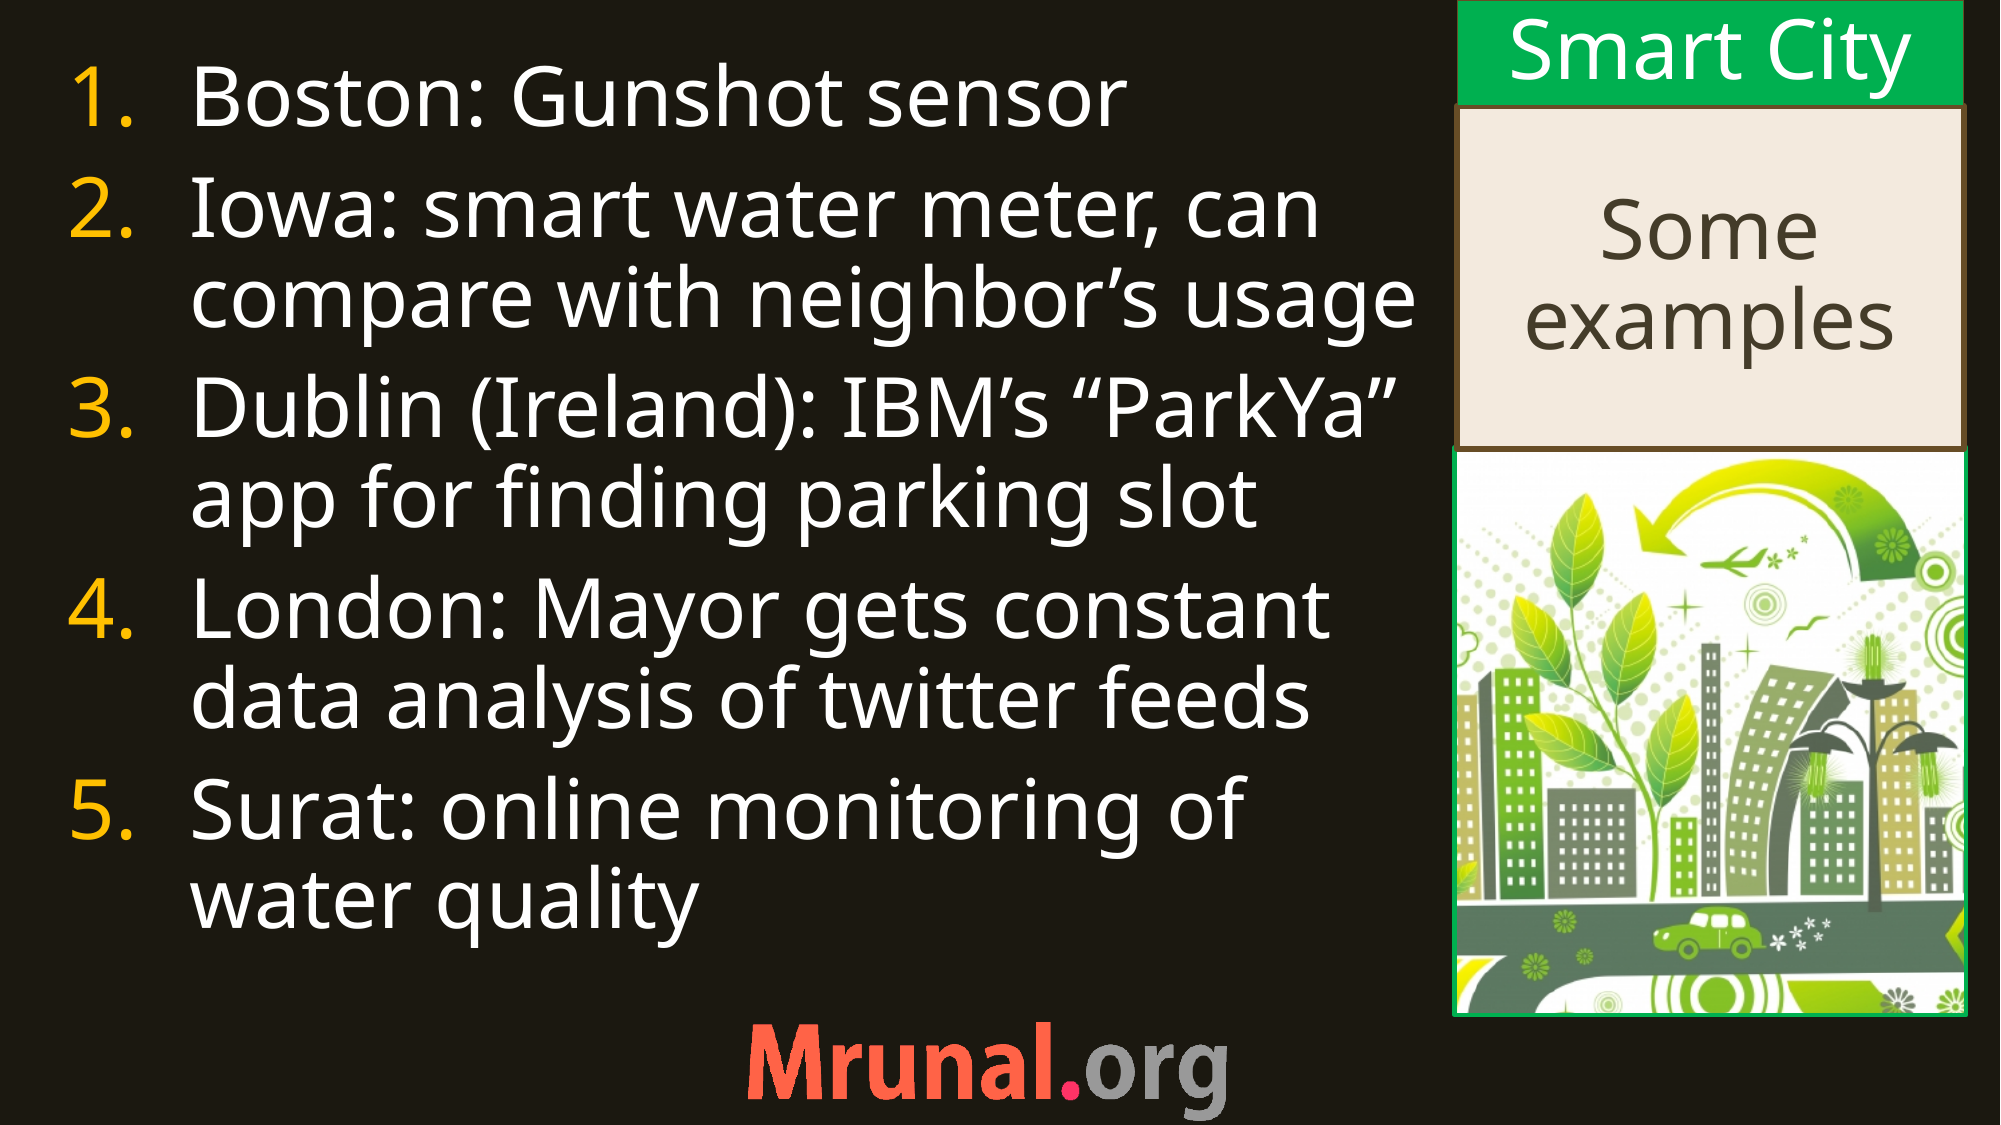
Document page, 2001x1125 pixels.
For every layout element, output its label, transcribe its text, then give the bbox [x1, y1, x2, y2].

picture [741, 1014, 1230, 1125]
list Smart City [1457, 0, 1964, 106]
list Boston: Gunshot sensor Iowa: smart water meter, can compare with neighbor’s usage Dublin (Ireland): IBM’s “ParkYa” app for finding parking slot London: Mayor gets constant data analysis of twitter feeds Surat: online monitoring of water quality [52, 47, 1447, 1014]
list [1456, 449, 1964, 1013]
title Some examples [1454, 103, 1967, 450]
